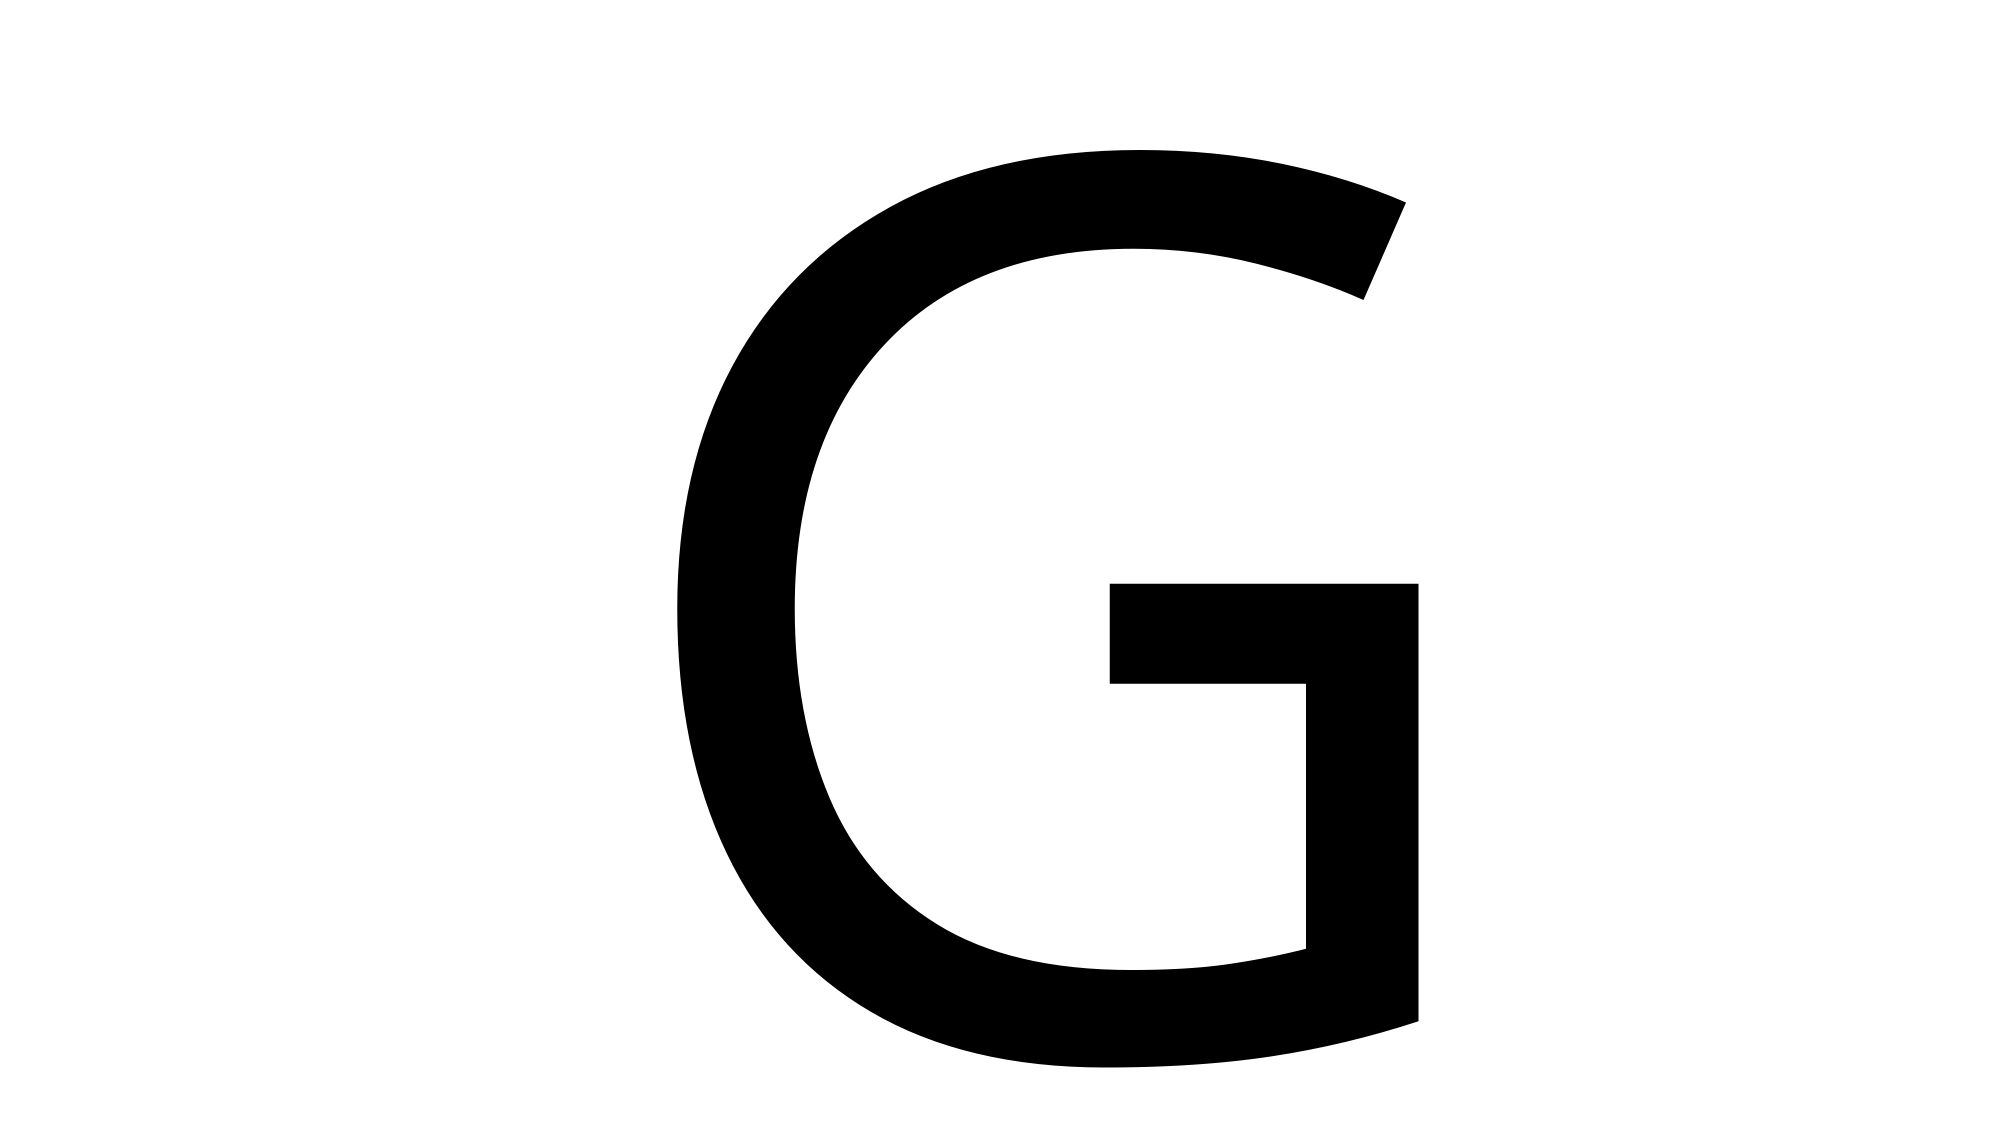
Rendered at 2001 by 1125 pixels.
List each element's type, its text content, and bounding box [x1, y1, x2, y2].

text_box G [586, 0, 1413, 1125]
